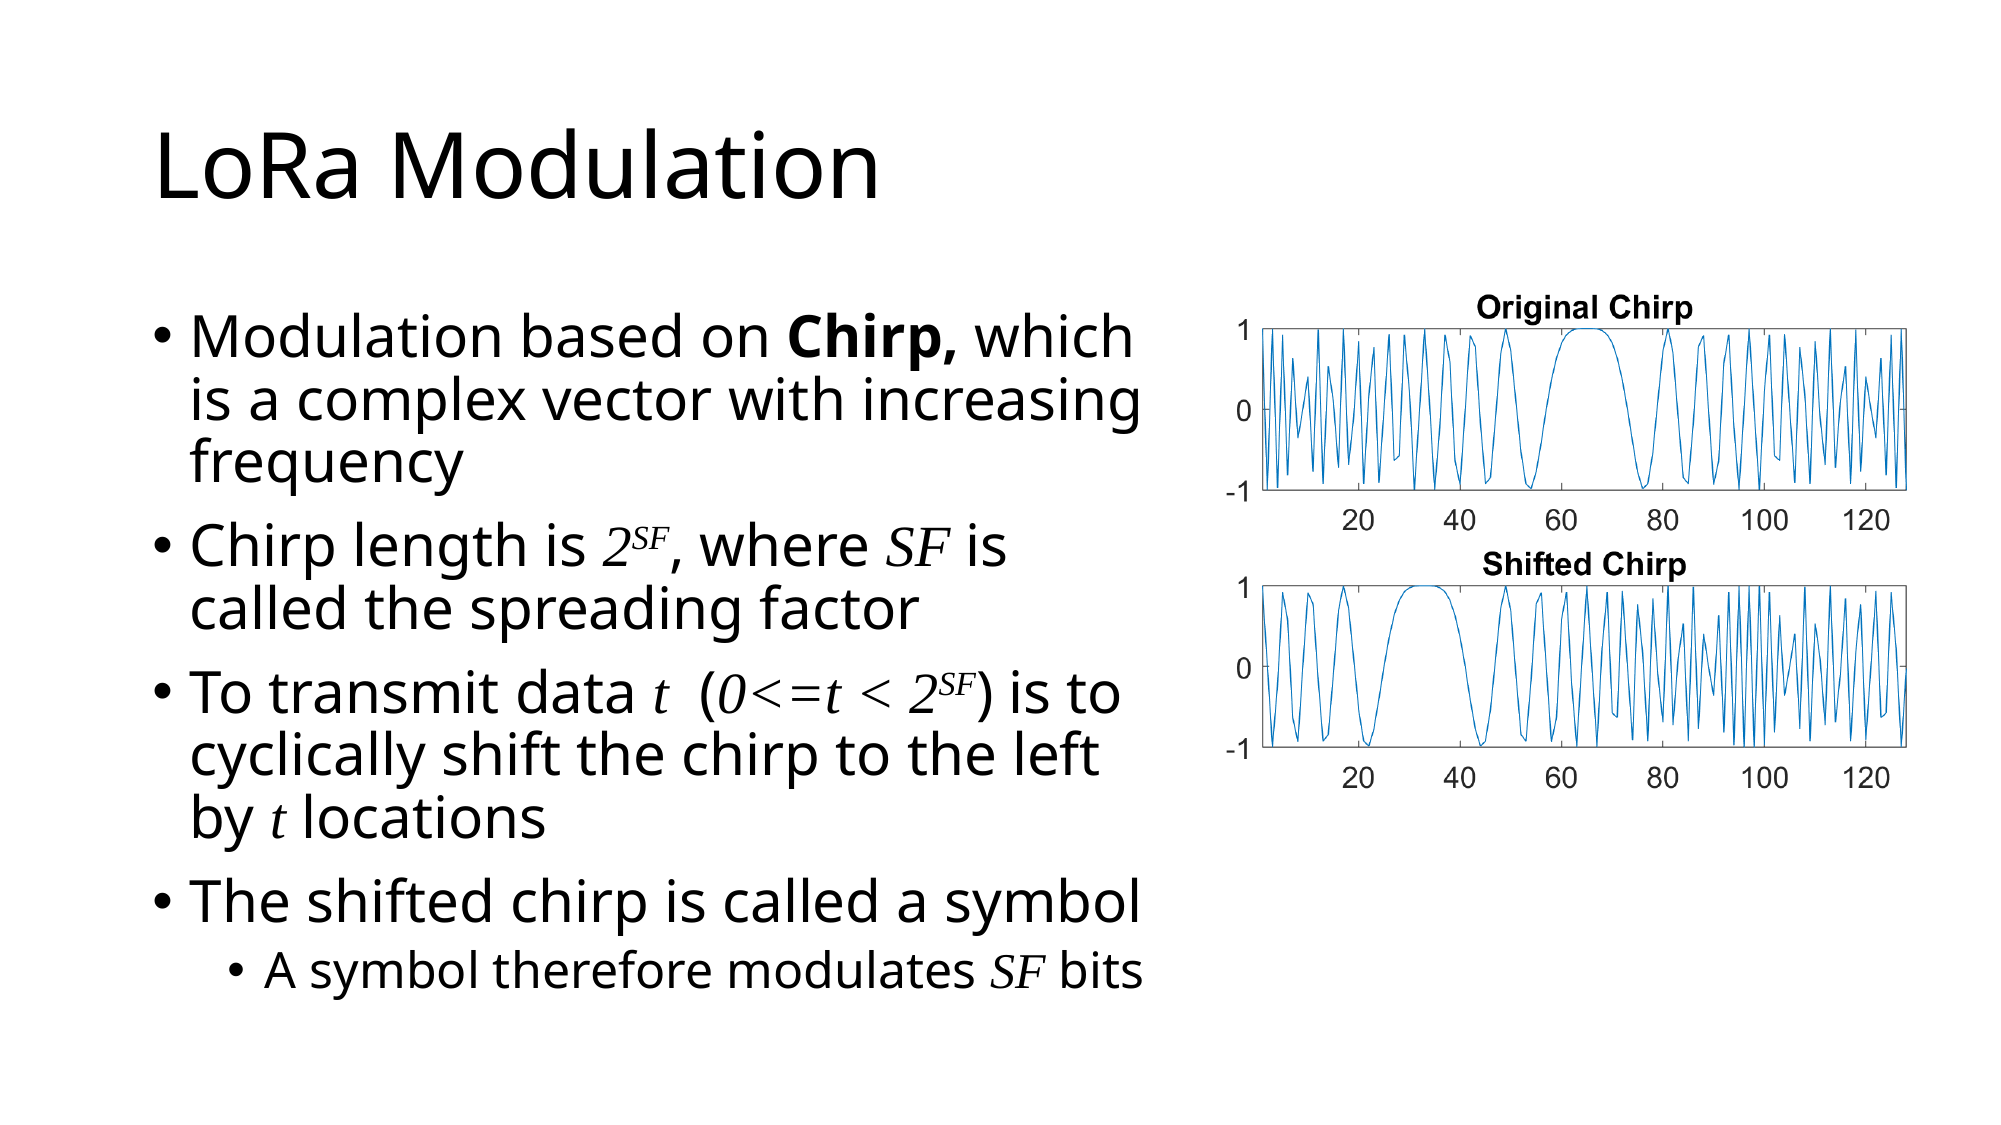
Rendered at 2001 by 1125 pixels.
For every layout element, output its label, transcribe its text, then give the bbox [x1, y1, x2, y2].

picture [1153, 263, 1986, 808]
title LoRa Modulation [137, 59, 1863, 278]
list Modulation based on Chirp, which is a complex vector with increasing frequency Chirp length is 2SF, where SF is called the spreading factor To transmit data t (0<=t < 2SF) is to cyclically shift the chirp to the left by t locations The shifted chirp is called a symbol A symbol therefore modulates SF bits [137, 299, 1162, 1014]
